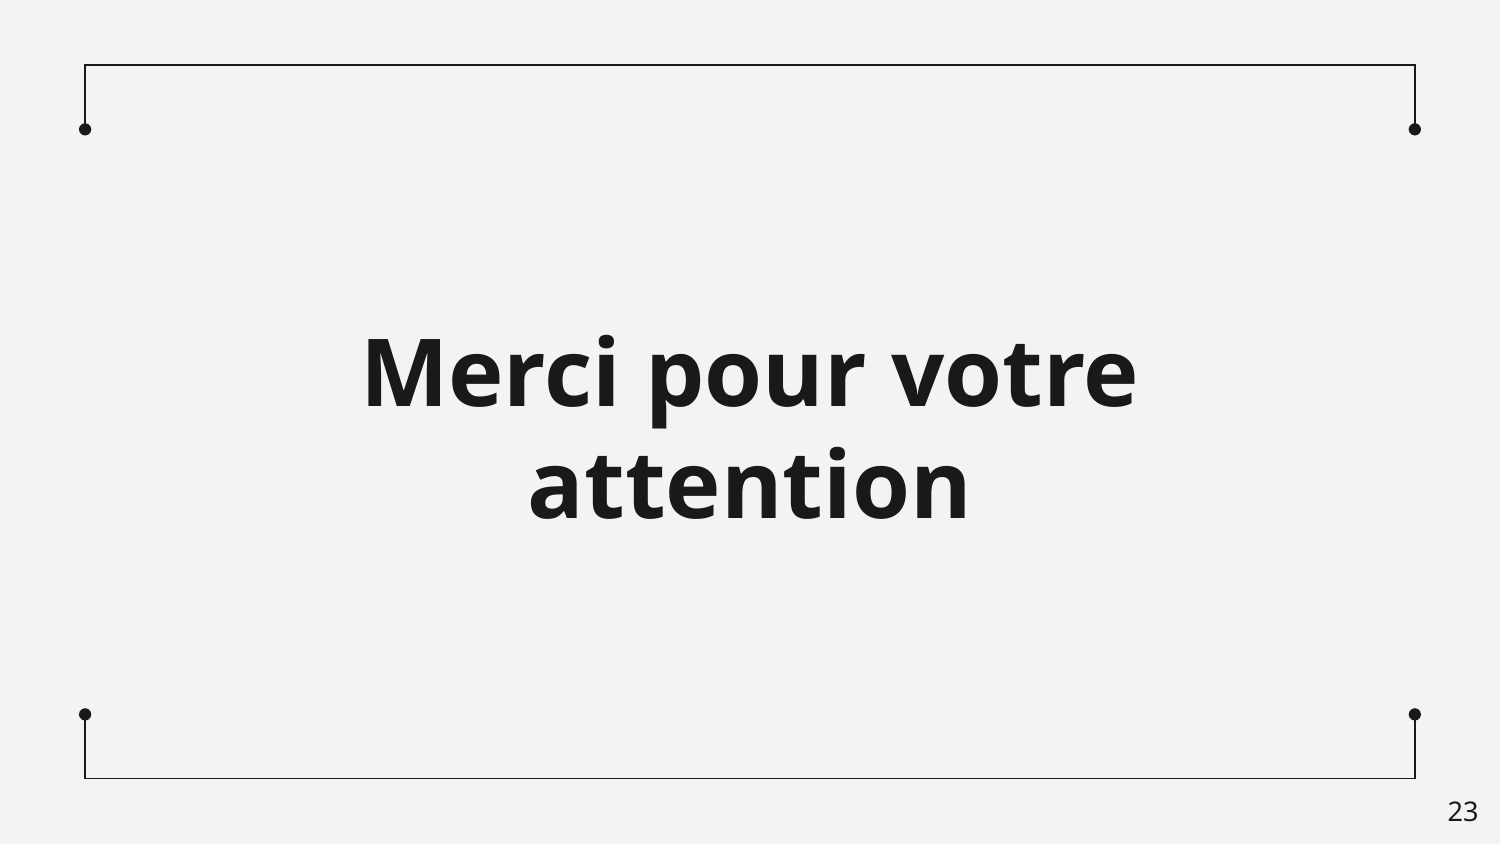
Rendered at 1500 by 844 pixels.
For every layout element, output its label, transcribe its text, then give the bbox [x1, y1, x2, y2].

title Merci pour votre attention [132, 297, 1368, 436]
slide_number ‹#› [1403, 779, 1494, 844]
